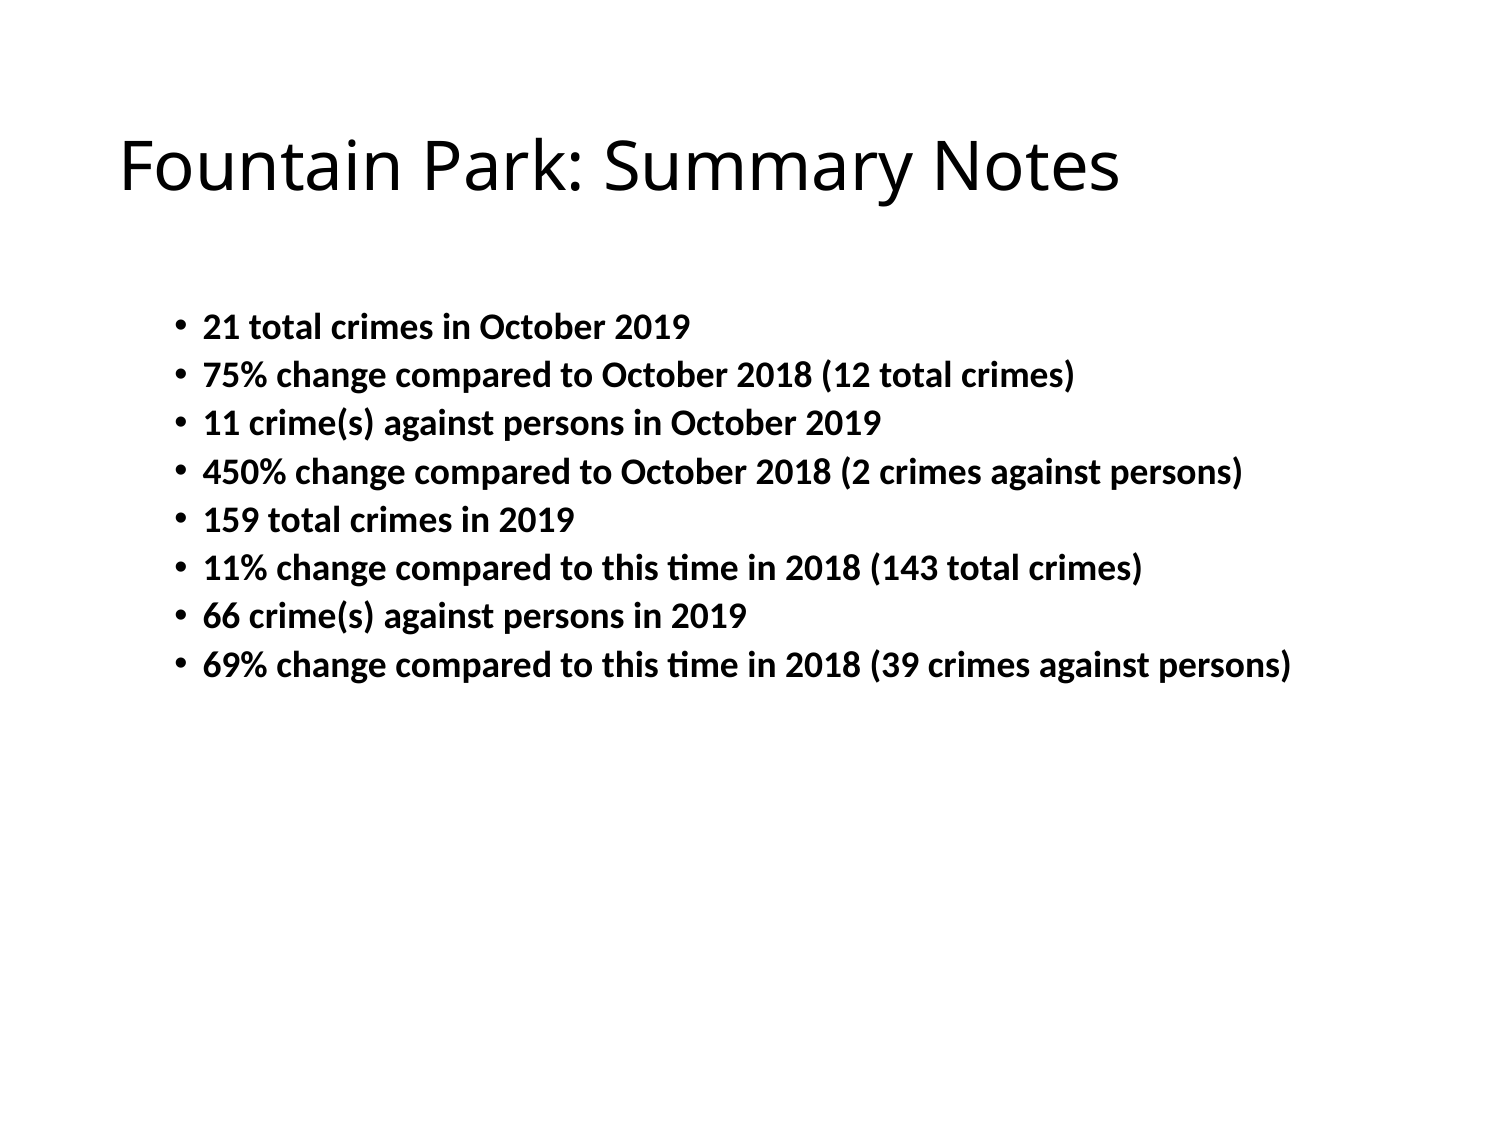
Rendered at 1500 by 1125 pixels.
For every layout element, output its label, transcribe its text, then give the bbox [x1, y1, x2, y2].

list 21 total crimes in October 2019 75% change compared to October 2018 (12 total crimes) 11 crime(s) against persons in October 2019 450% change compared to October 2018 (2 crimes against persons) 159 total crimes in 2019 11% change compared to this time in 2018 (143 total crimes) 66 crime(s) against persons in 2019 69% change compared to this time in 2018 (39 crimes against persons) [103, 299, 1397, 1014]
title Fountain Park: Summary Notes [103, 59, 1397, 278]
